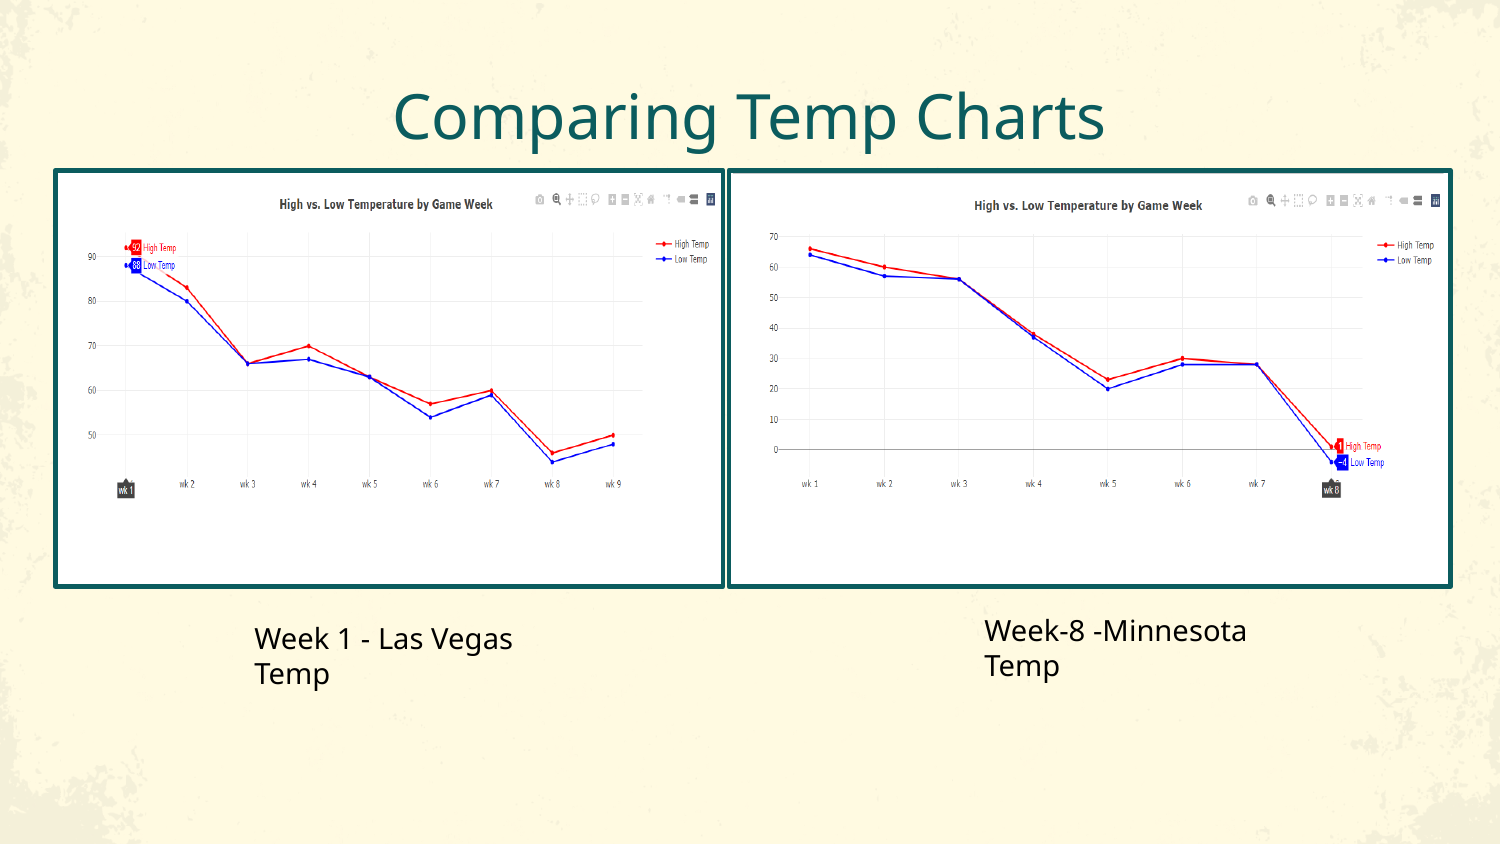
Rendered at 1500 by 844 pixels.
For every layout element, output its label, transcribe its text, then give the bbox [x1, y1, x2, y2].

text_box Week 1 - Las Vegas Temp [239, 605, 584, 706]
picture [57, 172, 721, 585]
title Comparing Temp Charts [118, 70, 1382, 150]
text_box Week-8 -Minnesota Temp [969, 597, 1346, 698]
picture [730, 172, 1449, 585]
